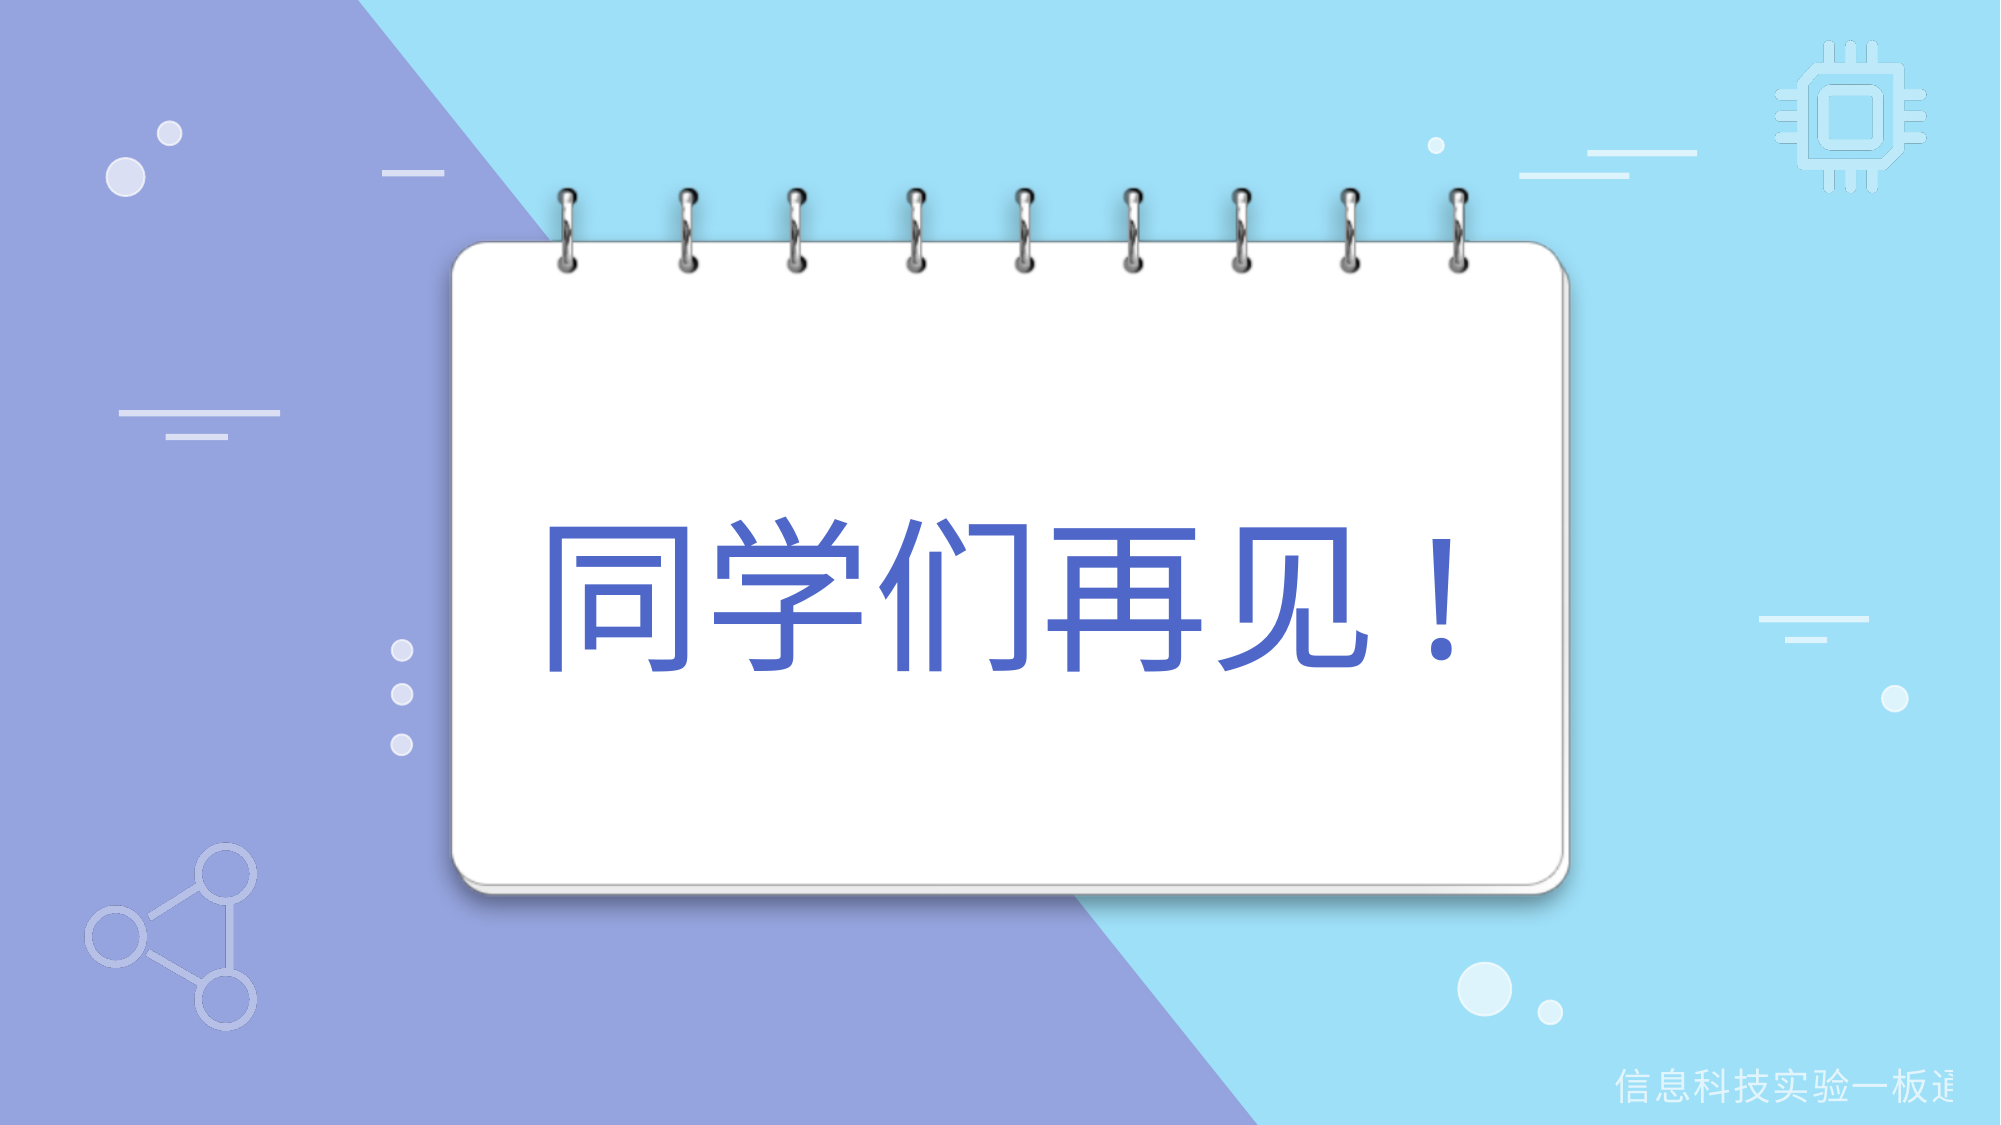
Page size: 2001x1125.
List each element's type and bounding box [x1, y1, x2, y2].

picture [70, 836, 271, 1037]
picture [1750, 16, 1951, 217]
picture [411, 163, 1589, 916]
